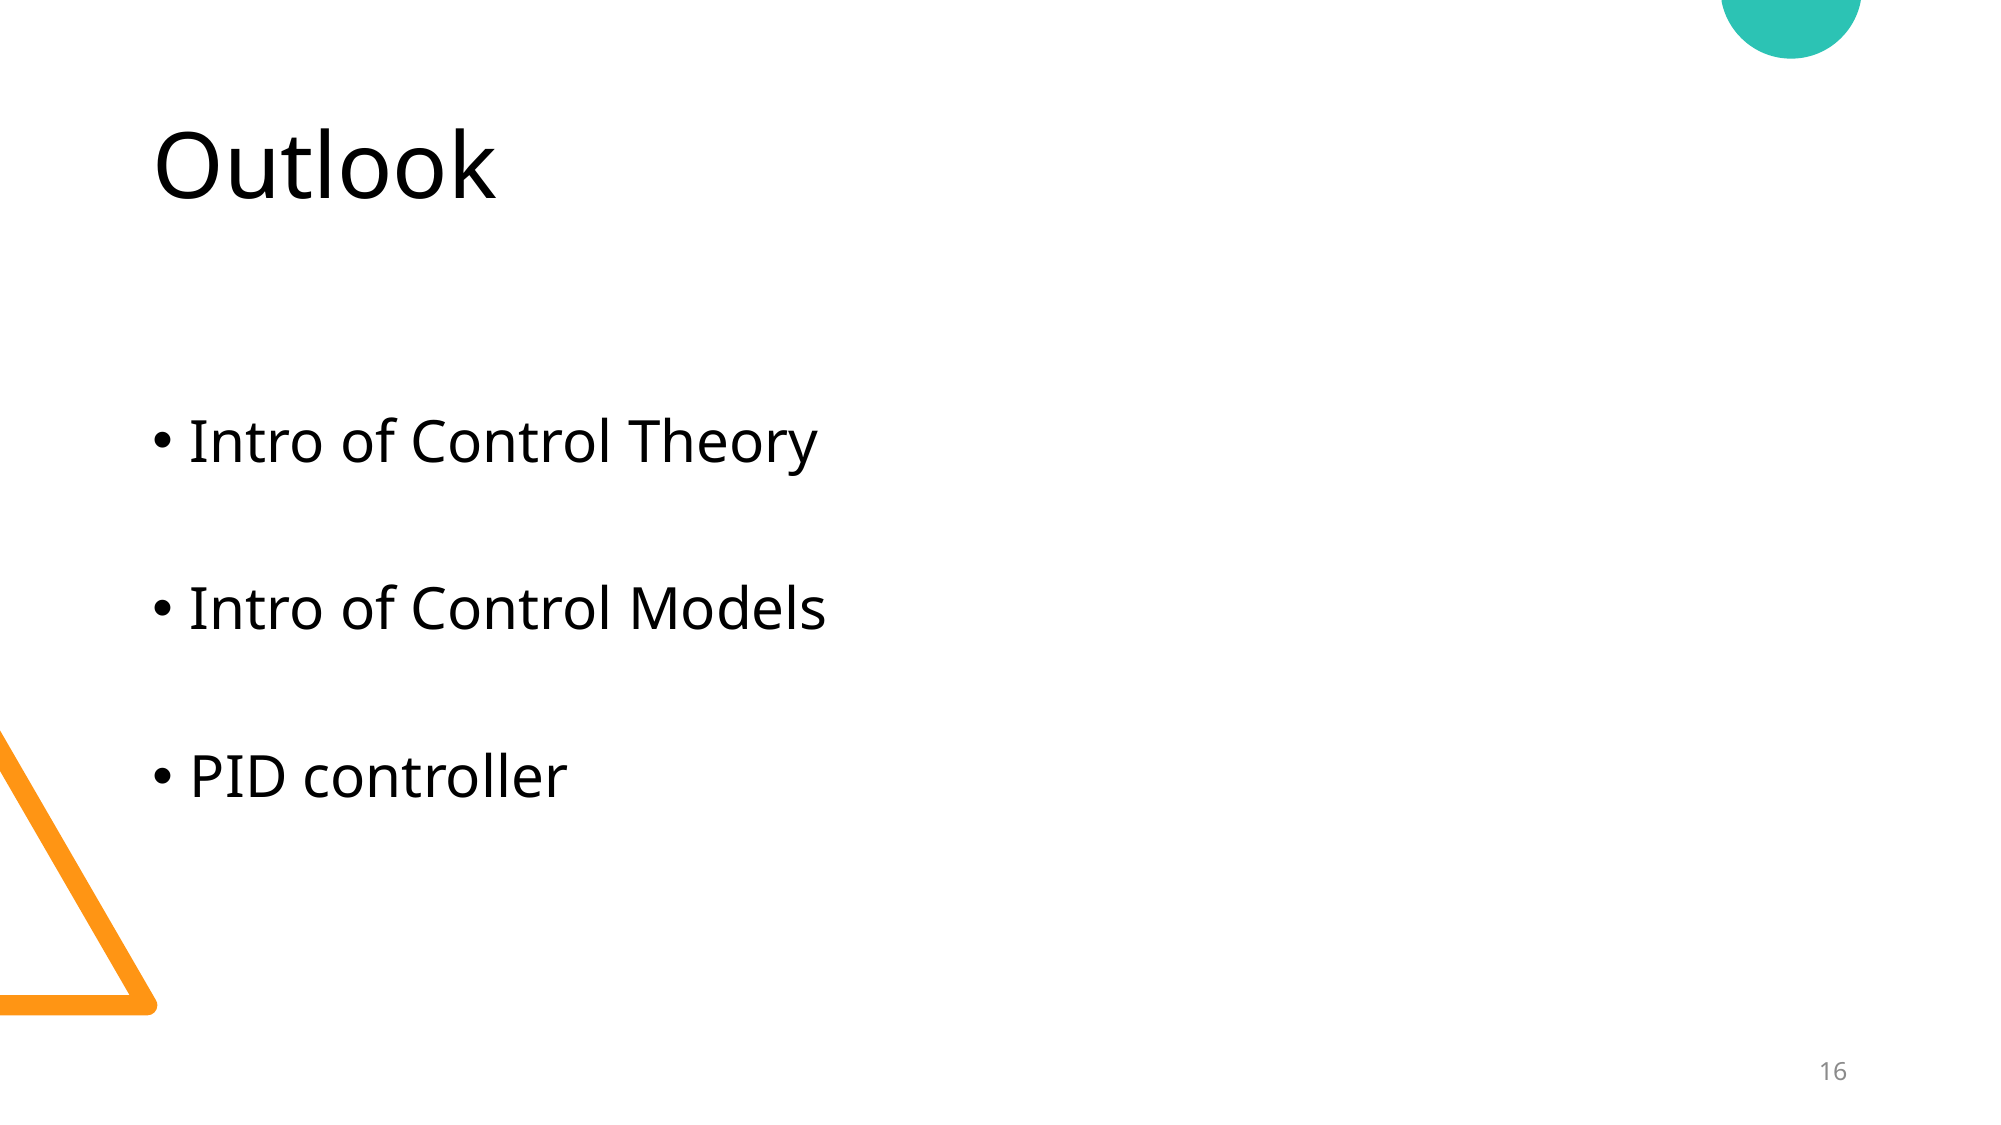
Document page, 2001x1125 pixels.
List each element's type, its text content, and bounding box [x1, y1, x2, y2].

title Outlook [137, 59, 1863, 278]
slide_number 16 [1412, 1042, 1863, 1103]
list Intro of Control Theory Intro of Control Models PID controller [137, 313, 1863, 947]
